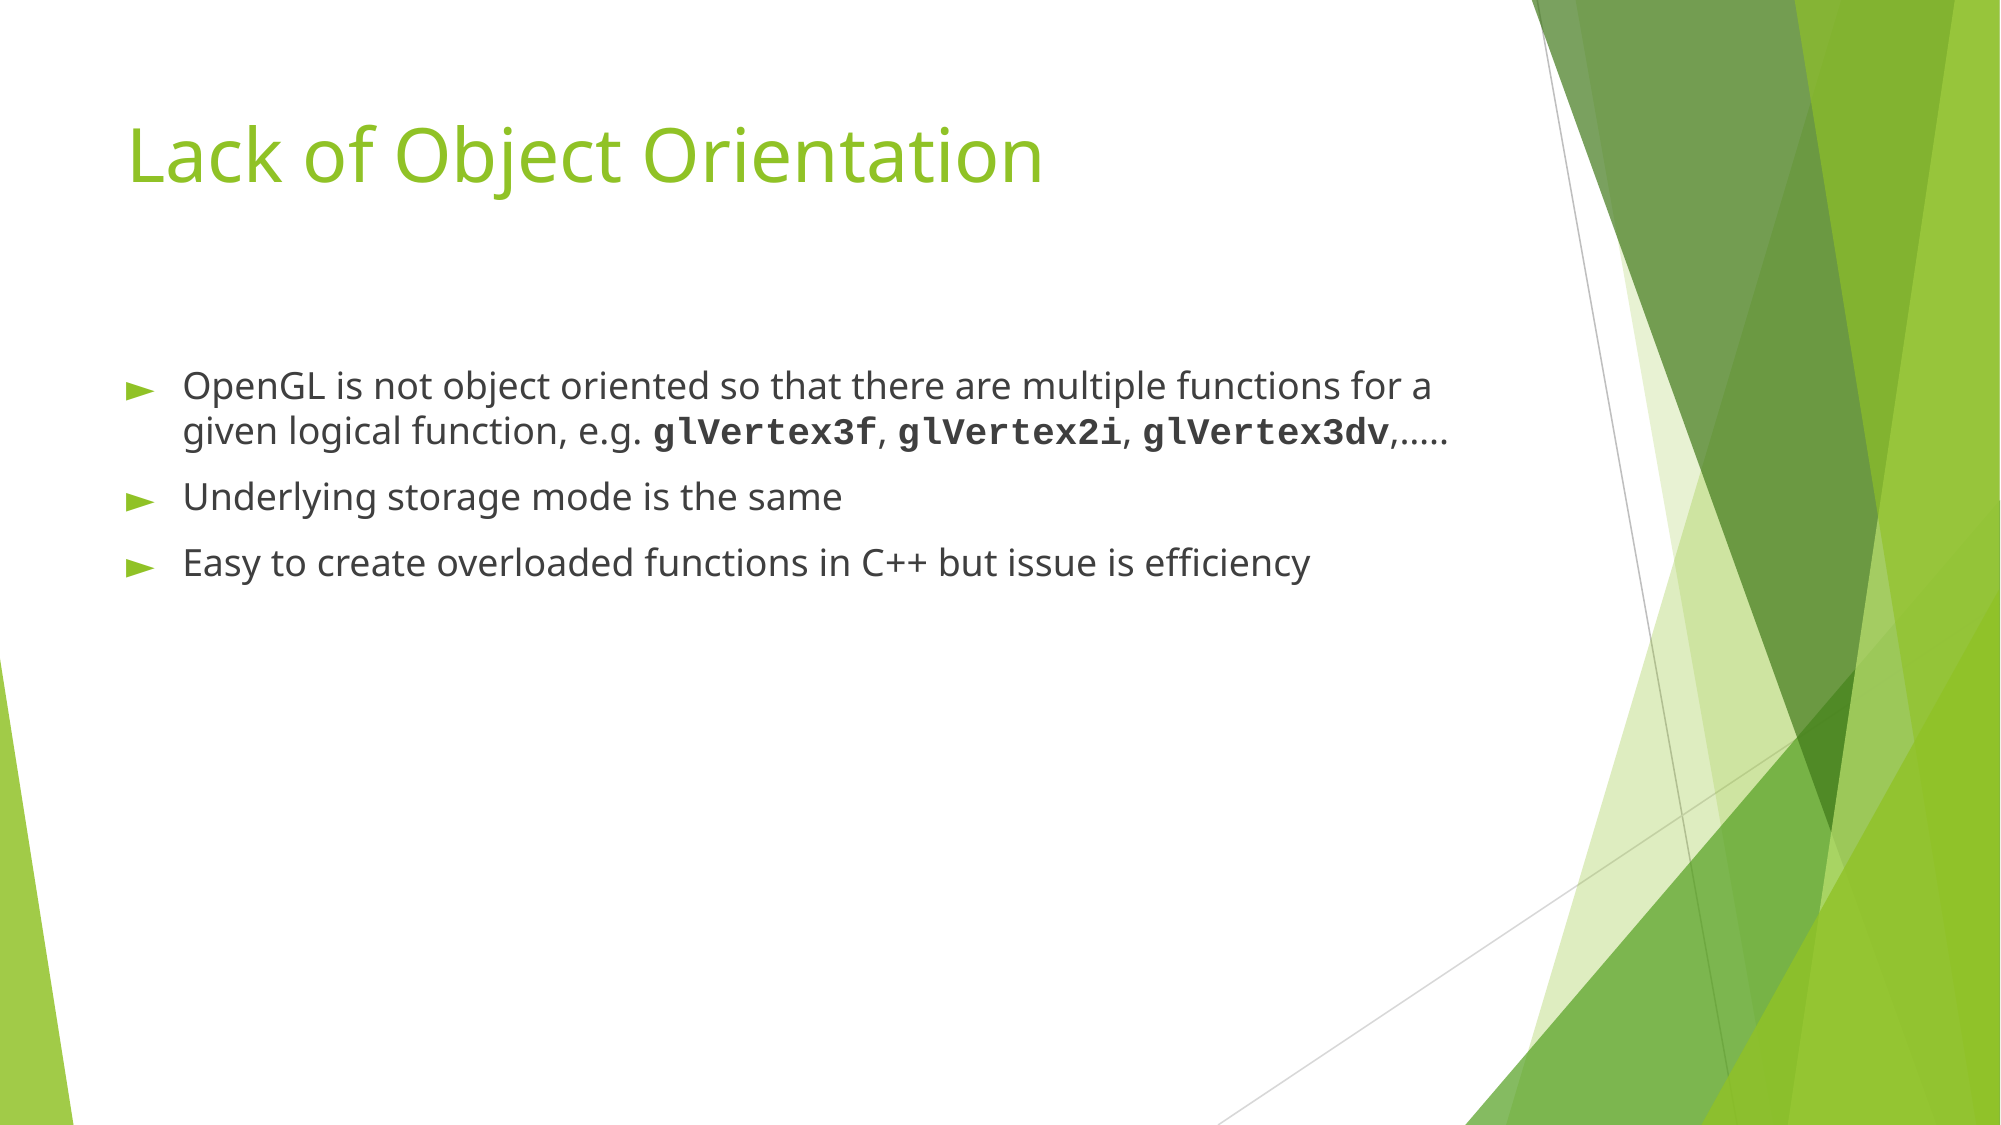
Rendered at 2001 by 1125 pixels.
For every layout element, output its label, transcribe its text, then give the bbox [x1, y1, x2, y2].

list OpenGL is not object oriented so that there are multiple functions for a given logical function, e.g. glVertex3f, glVertex2i, glVertex3dv,….. Underlying storage mode is the same Easy to create overloaded functions in C++ but issue is efficiency [111, 354, 1522, 992]
title Lack of Object Orientation [111, 99, 1522, 317]
